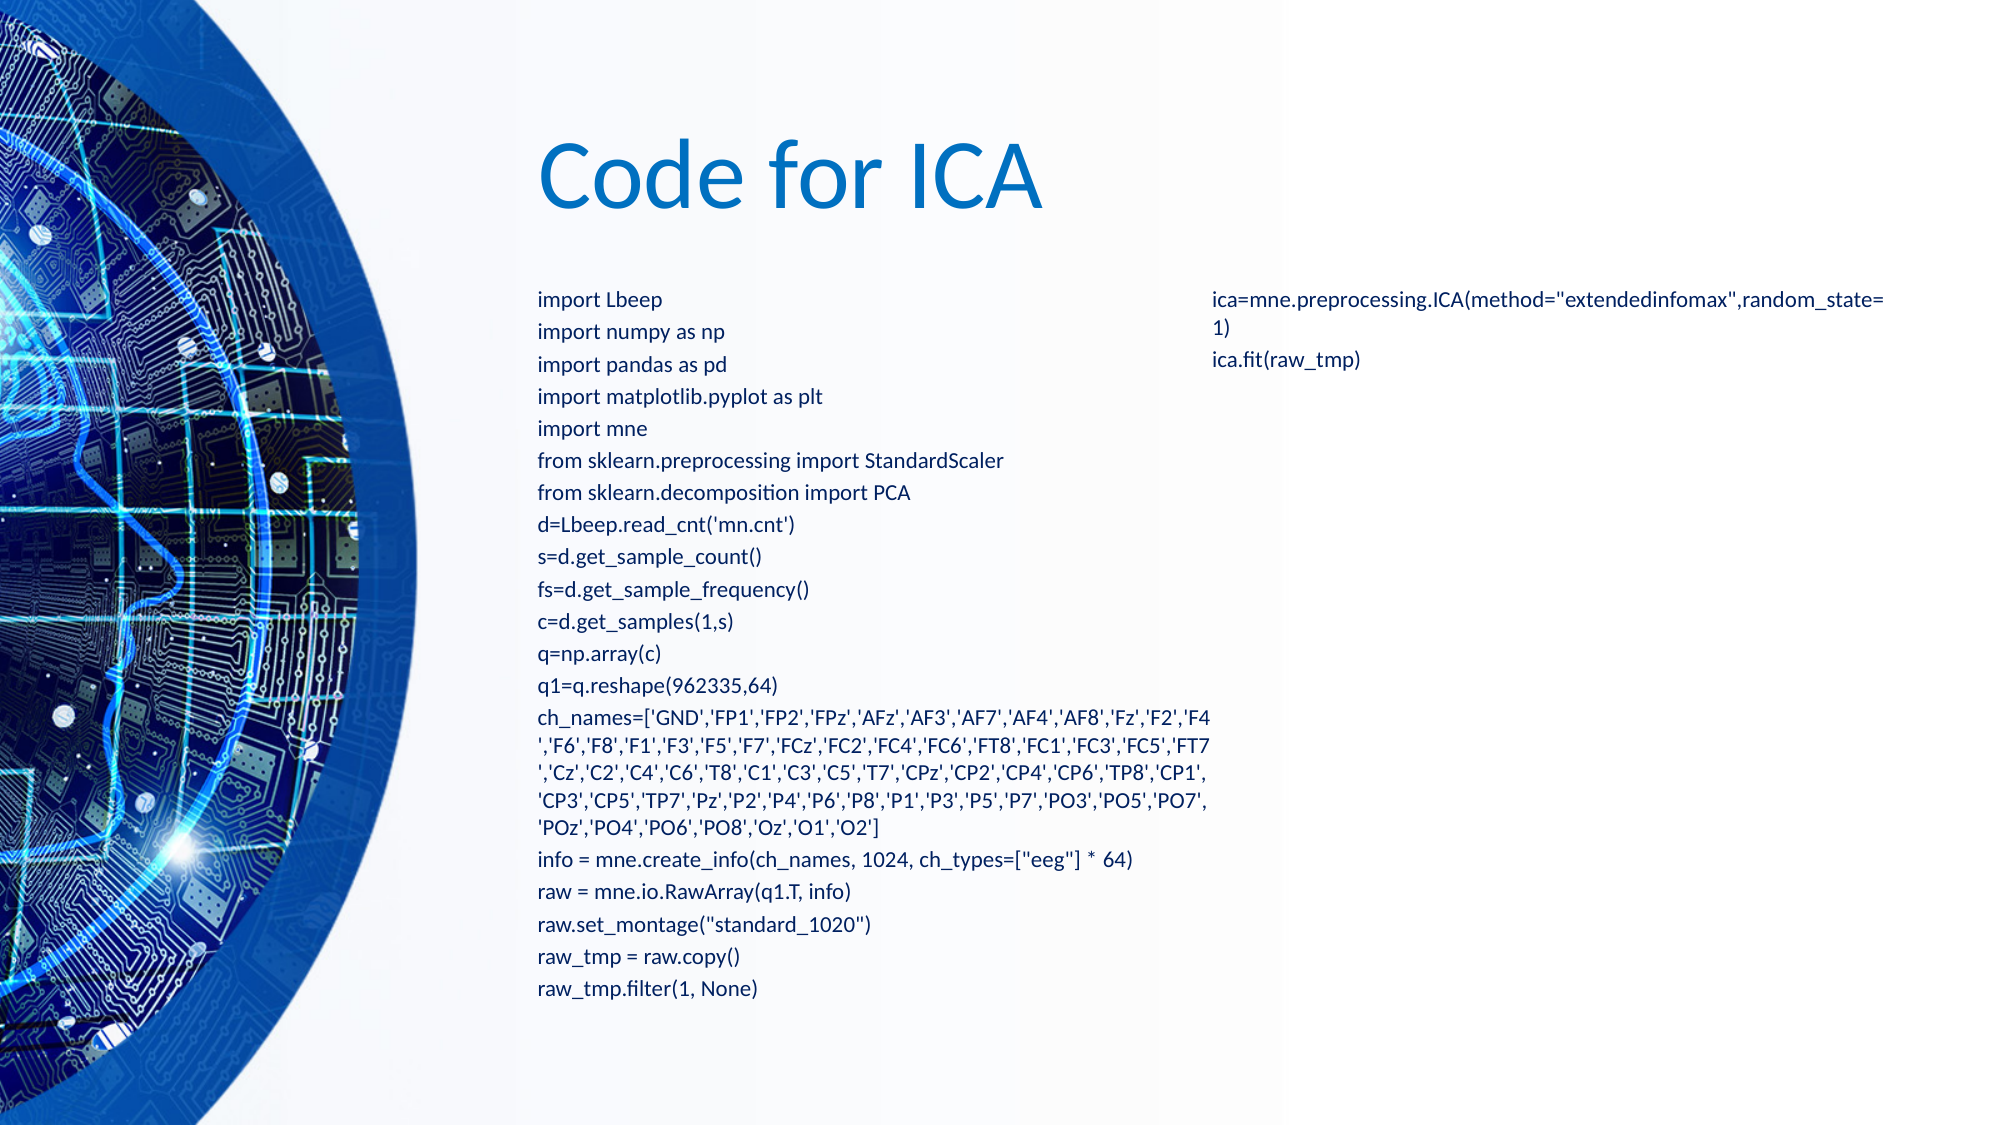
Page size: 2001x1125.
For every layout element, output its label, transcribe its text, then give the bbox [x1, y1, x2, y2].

list import Lbeep import numpy as np import pandas as pd import matplotlib.pyplot as plt import mne from sklearn.preprocessing import StandardScaler from sklearn.decomposition import PCA d=Lbeep.read_cnt('mn.cnt') s=d.get_sample_count() fs=d.get_sample_frequency() c=d.get_samples(1,s) q=np.array(c) q1=q.reshape(962335,64) ch_names=['GND','FP1','FP2','FPz','AFz','AF3','AF7','AF4','AF8','Fz','F2','F4','F6','F8','F1','F3','F5','F7','FCz','FC2','FC4','FC6','FT8','FC1','FC3','FC5','FT7','Cz','C2','C4','C6','T8','C1','C3','C5','T7','CPz','CP2','CP4','CP6','TP8','CP1','CP3','CP5','TP7','Pz','P2','P4','P6','P8','P1','P3','P5','P7','PO3','PO5','PO7','POz','PO4','PO6','PO8','Oz','O1','O2'] info = mne.create_info(ch_names, 1024, ch_types=["eeg"] * 64) raw = mne.io.RawArray(q1.T, info) raw.set_montage("standard_1020") raw_tmp = raw.copy() raw_tmp.filter(1, None) ica=mne.preprocessing.ICA(method="extendedinfomax",random_state=1) ica.fit(raw_tmp) [522, 277, 1902, 1026]
picture [0, 0, 2001, 1125]
title Code for ICA [523, 88, 1898, 248]
